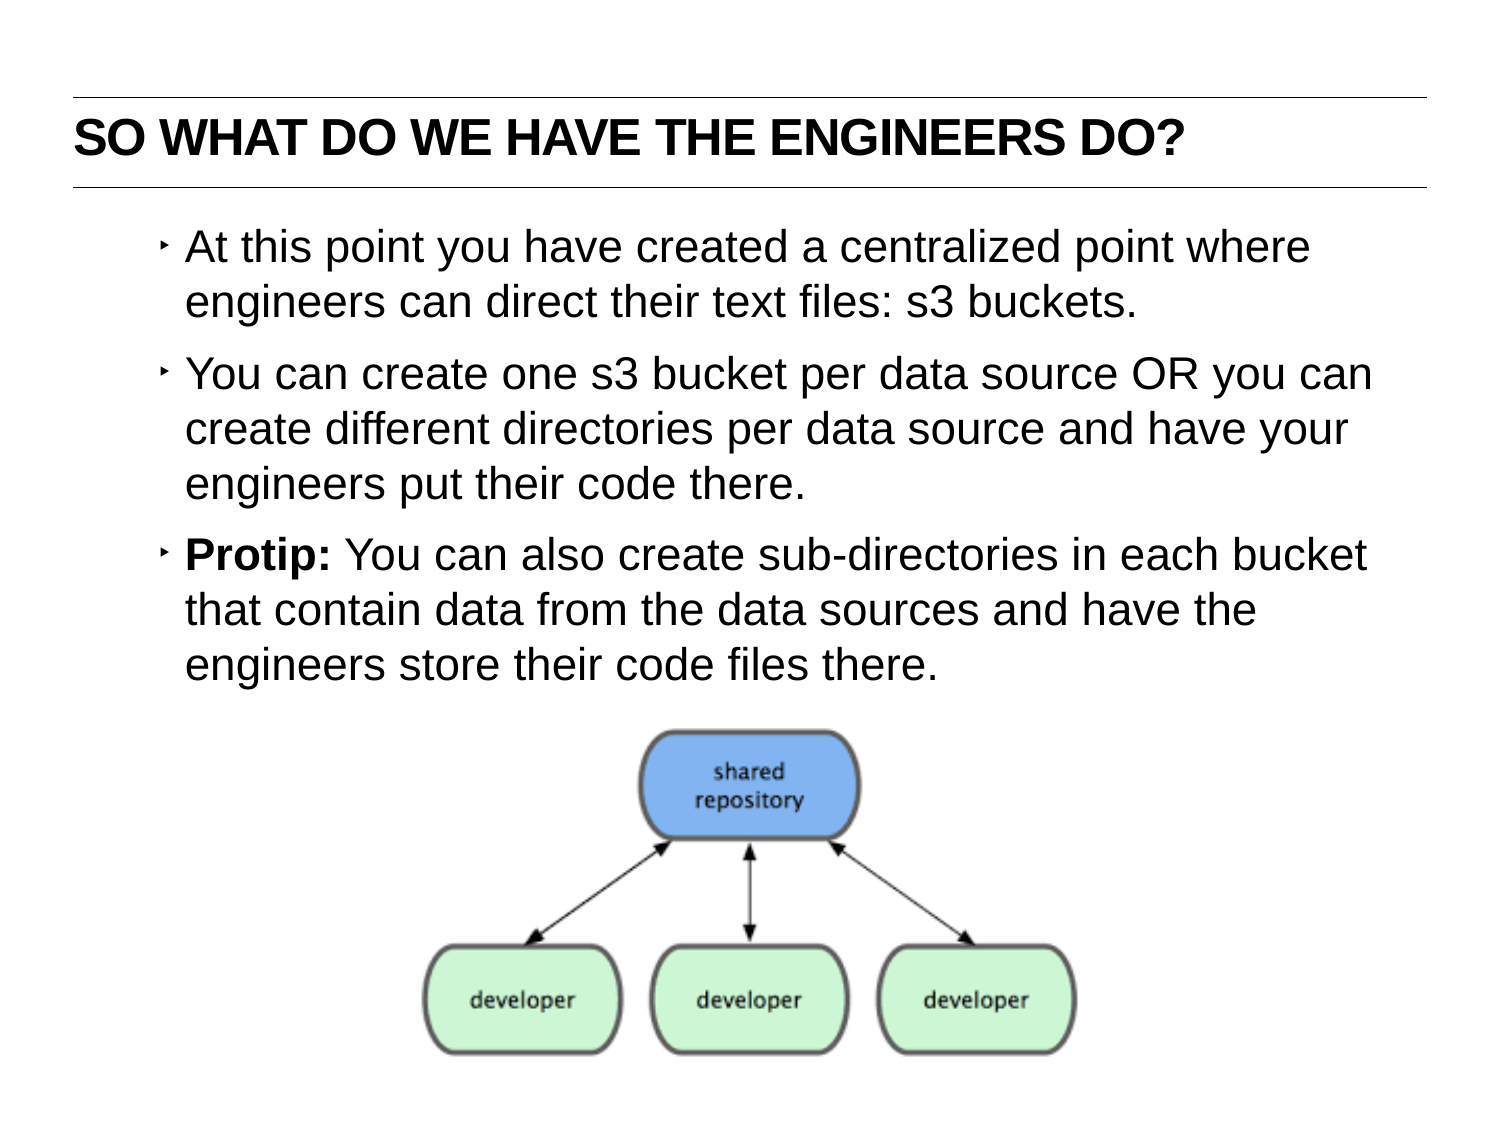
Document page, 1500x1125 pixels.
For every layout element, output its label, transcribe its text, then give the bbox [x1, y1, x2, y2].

picture [418, 726, 1082, 1059]
list So what do we have the engineers do? [72, 112, 1285, 181]
list At this point you have created a centralized point where engineers can direct their text files: s3 buckets. You can create one s3 bucket per data source OR you can create different directories per data source and have your engineers put their code there. Protip: You can also create sub-directories in each bucket that contain data from the data sources and have the engineers store their code files there. [72, 216, 1428, 805]
